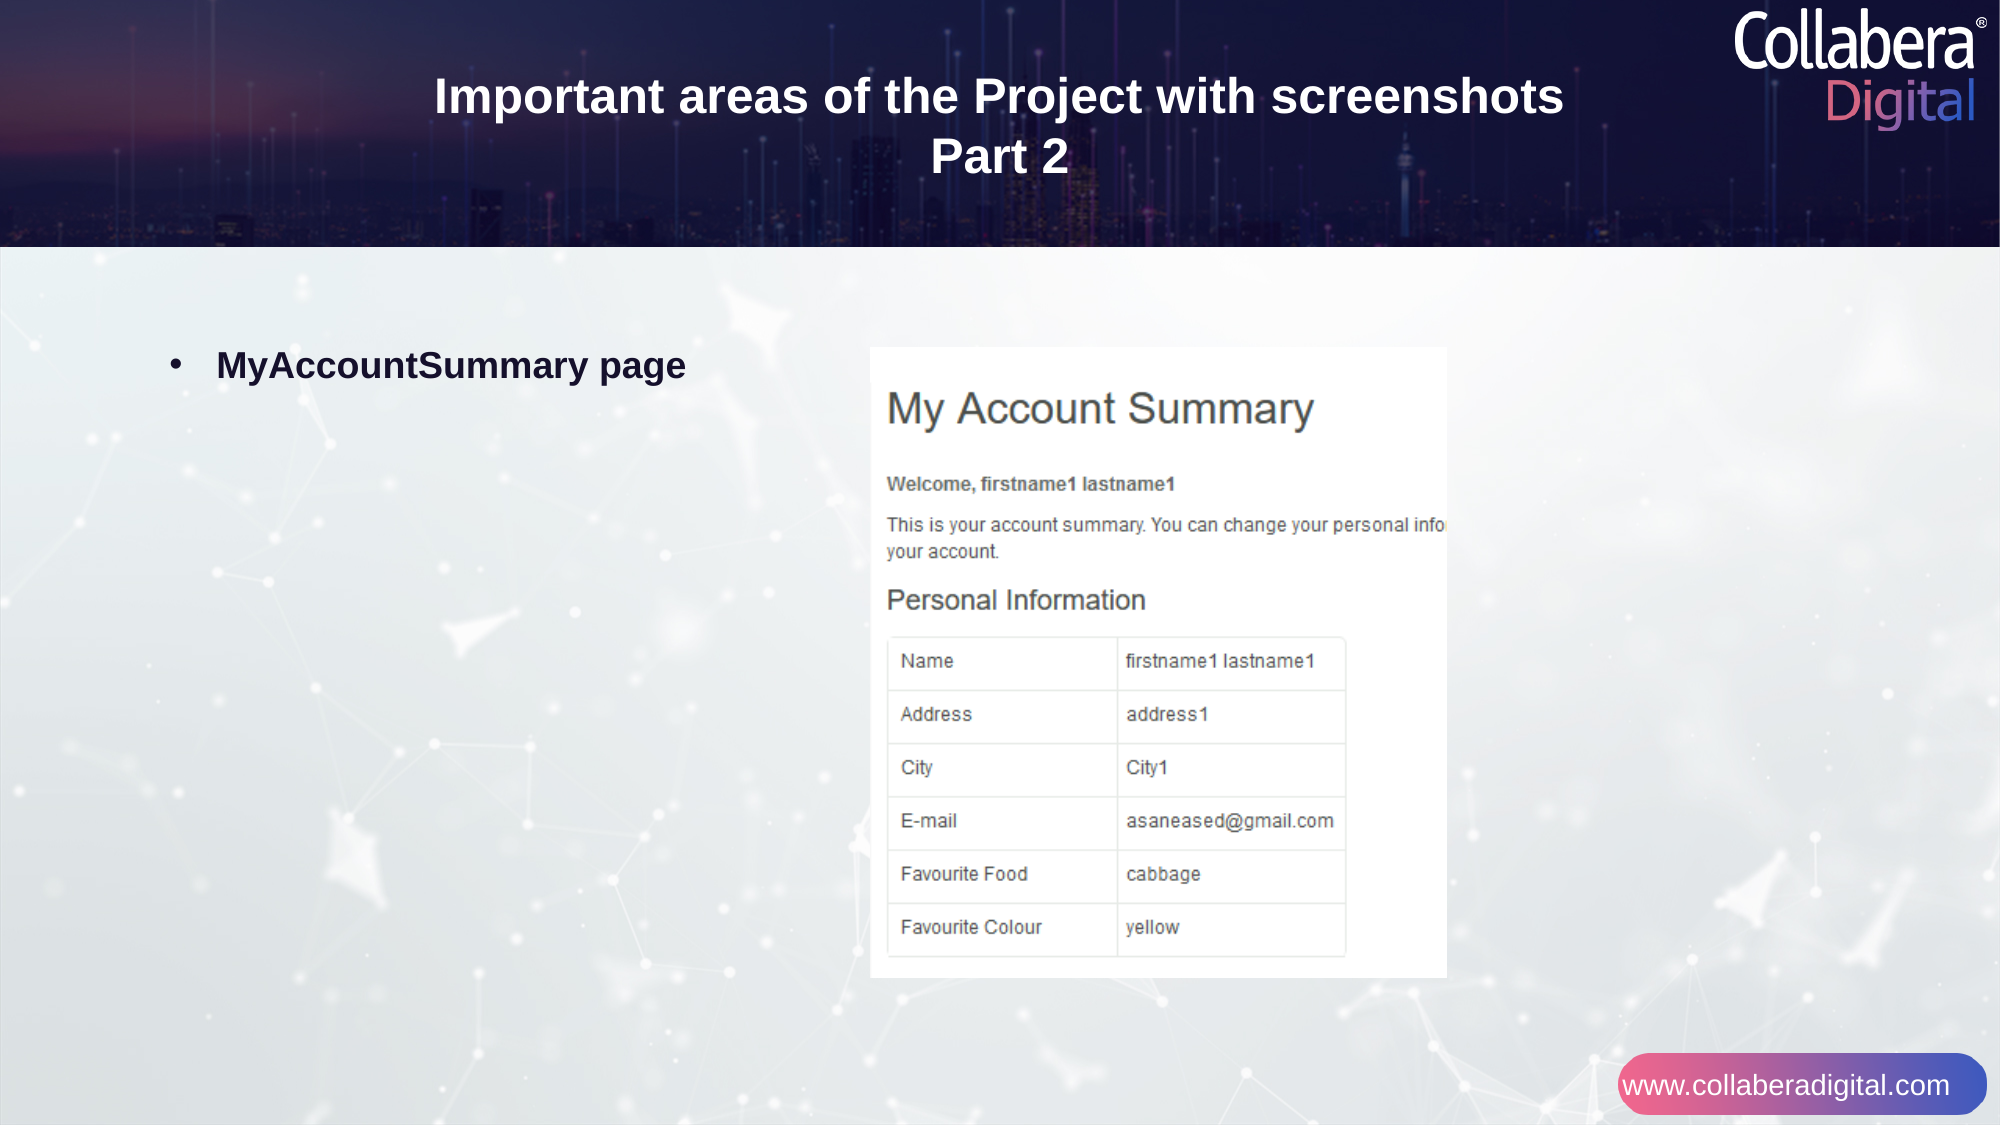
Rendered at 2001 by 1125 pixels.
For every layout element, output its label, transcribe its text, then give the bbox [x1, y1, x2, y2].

text_box MyAccountSummary page [154, 333, 847, 394]
picture [0, 0, 2000, 1125]
text_box Important areas of the Project with screenshots Part 2 [405, 56, 1594, 192]
